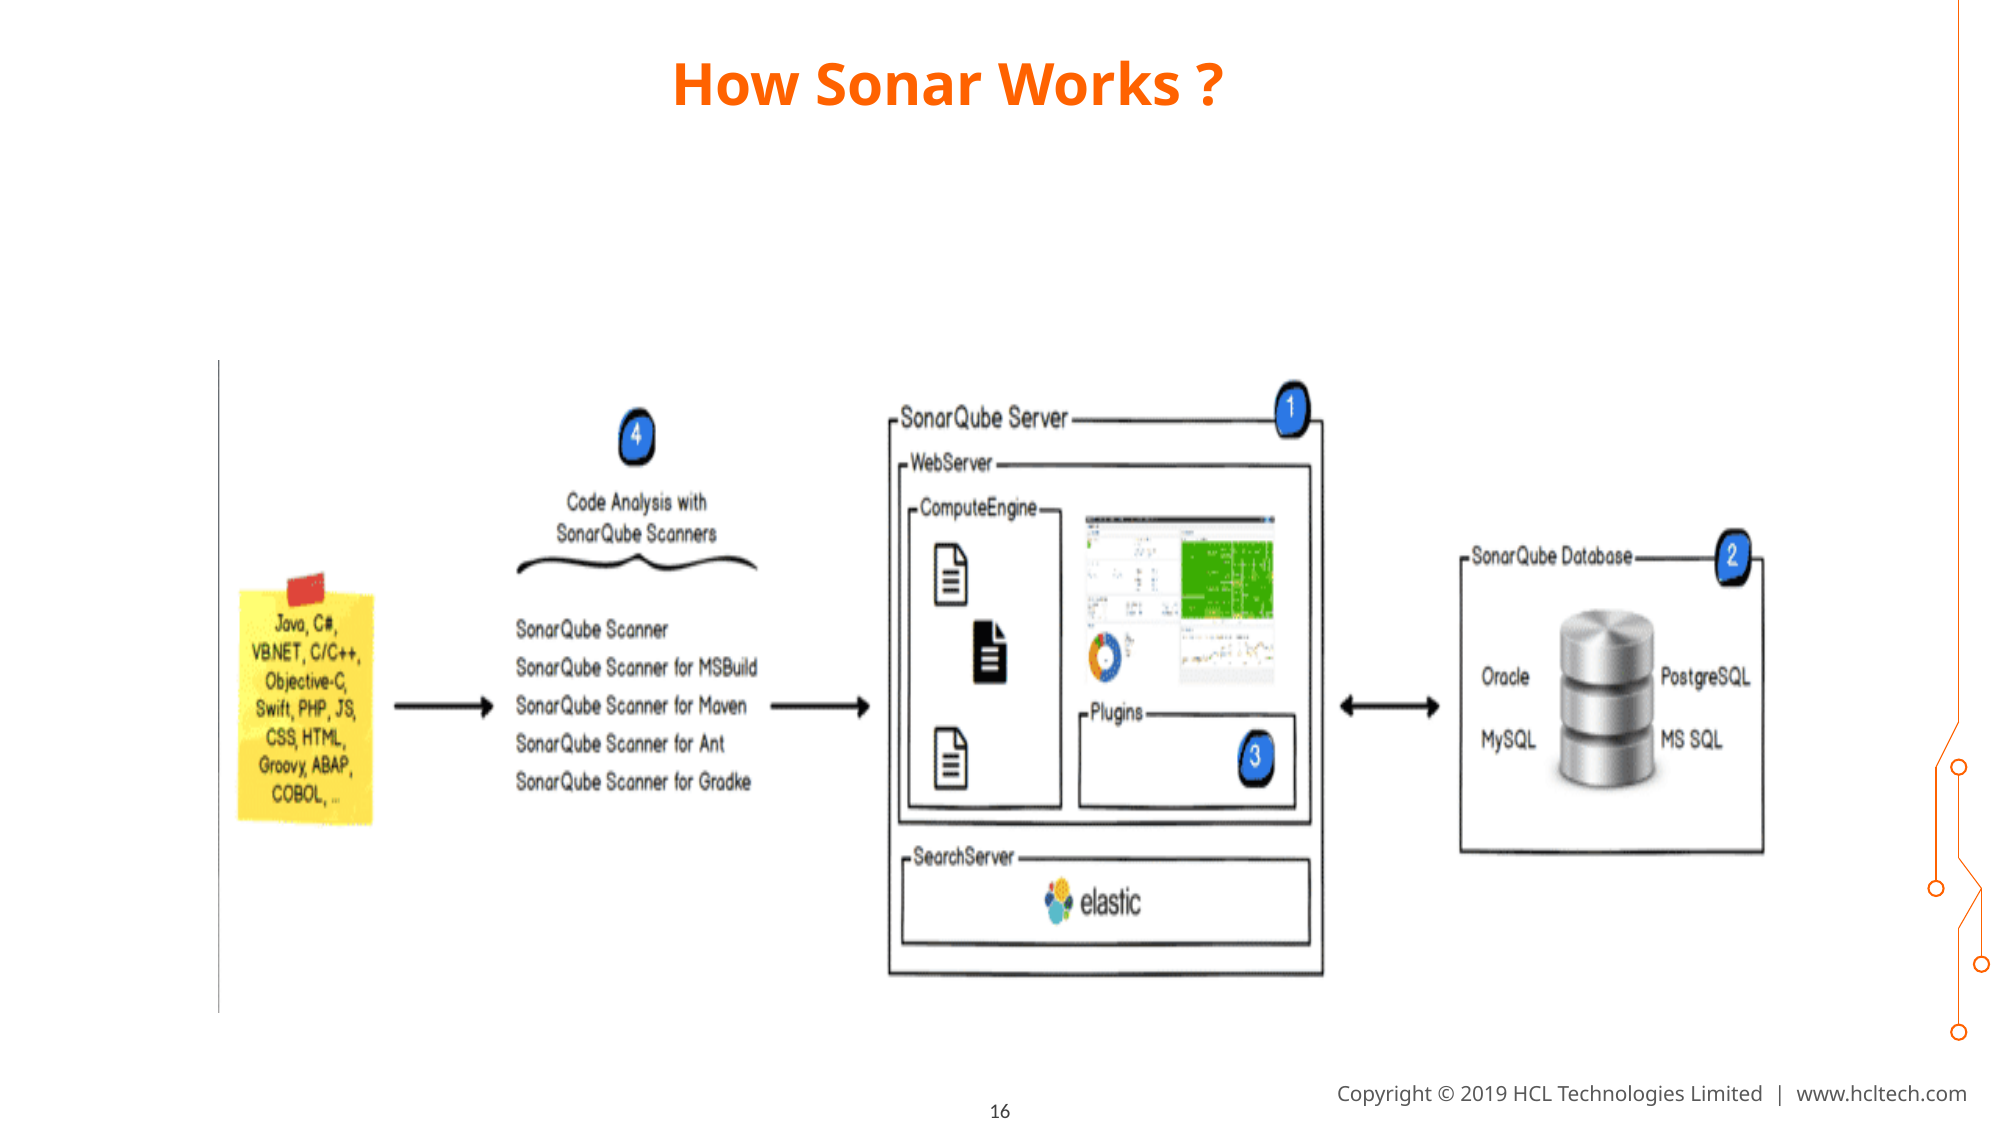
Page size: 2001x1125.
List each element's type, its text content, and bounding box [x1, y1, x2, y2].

picture [218, 360, 1782, 1014]
title How Sonar Works ? [33, 24, 1863, 148]
